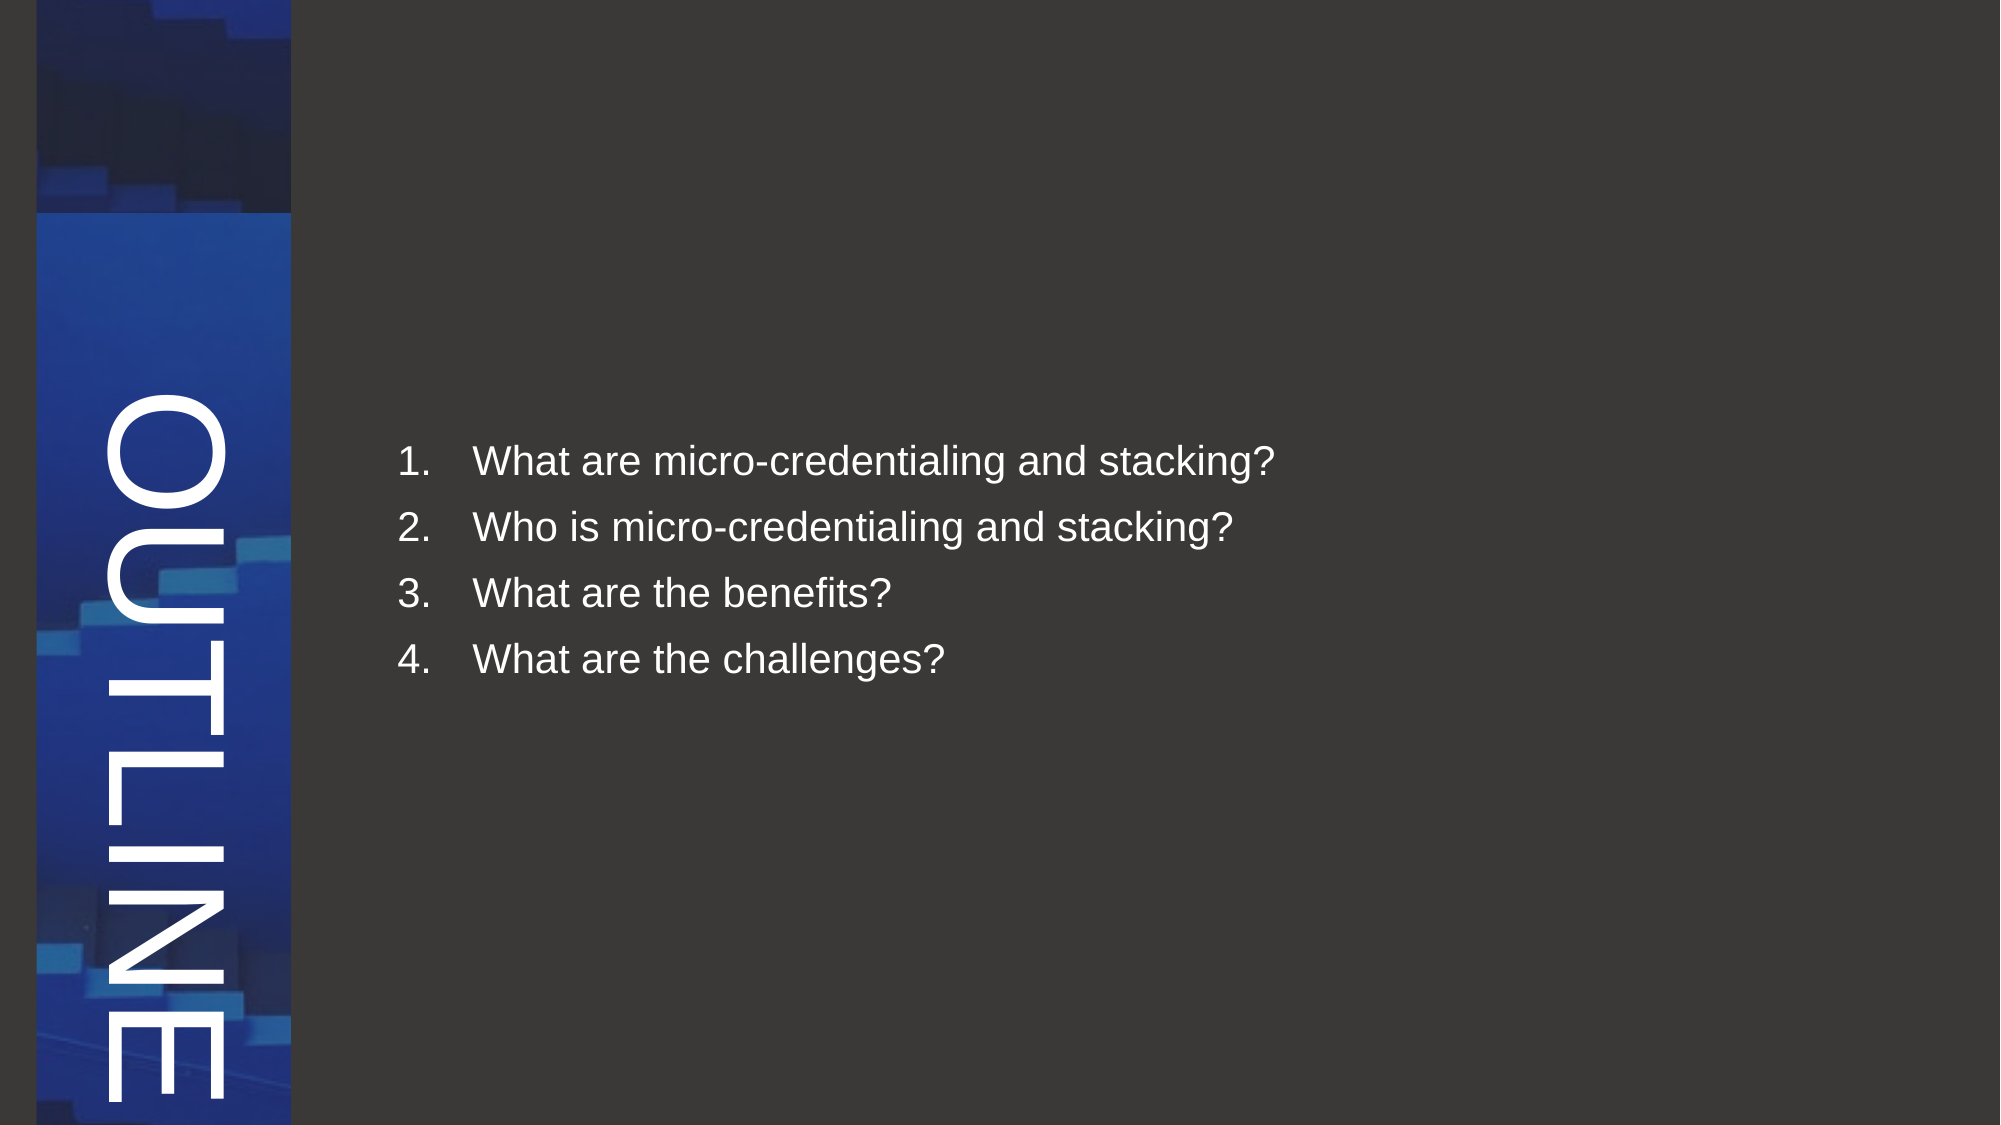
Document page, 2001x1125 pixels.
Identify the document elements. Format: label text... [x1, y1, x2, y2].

title OUTLINE [36, 0, 291, 1125]
list What are micro-credentialing and stacking? Who is micro-credentialing and stacking? What are the benefits? What are the challenges? [382, 69, 1903, 1053]
